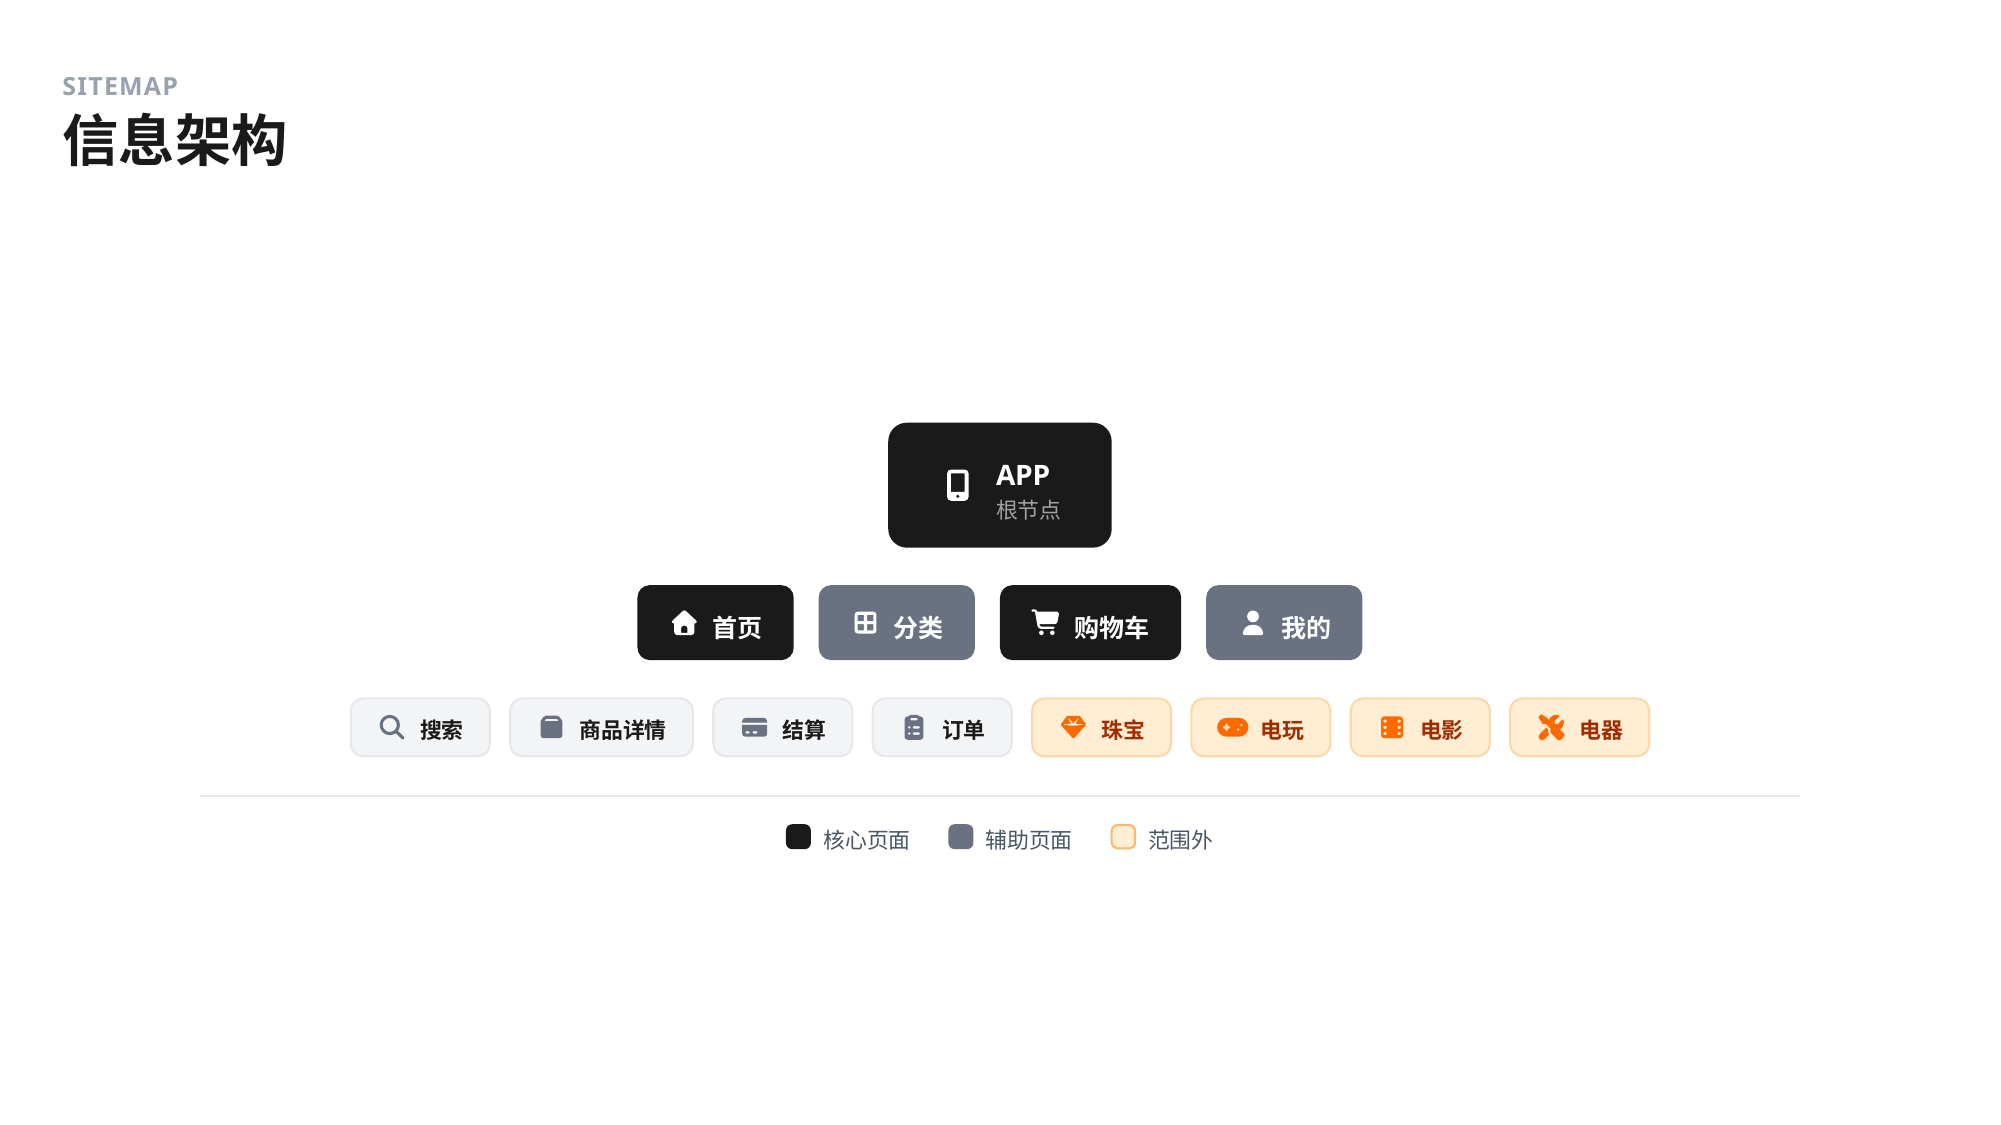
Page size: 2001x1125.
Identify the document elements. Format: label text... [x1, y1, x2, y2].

text_box [785, 824, 811, 850]
text_box 珠宝 [1101, 711, 1157, 743]
text_box [999, 585, 1182, 661]
text_box [1247, 610, 1259, 623]
text_box 搜索 [420, 711, 475, 743]
text_box 首页 [712, 603, 775, 642]
text_box [872, 698, 1012, 757]
text_box [379, 714, 405, 740]
text_box [510, 698, 693, 757]
text_box [742, 724, 768, 737]
text_box APP [996, 447, 1076, 492]
text_box 我的 [1281, 603, 1344, 642]
text_box [904, 714, 924, 740]
text_box 范围外 [1148, 821, 1225, 853]
text_box 核心页面 [823, 821, 922, 853]
text_box [1538, 714, 1565, 741]
text_box [1350, 698, 1490, 757]
text_box [1381, 716, 1404, 739]
text_box [888, 422, 1112, 548]
text_box SITEMAP [62, 62, 1950, 100]
text_box 分类 [893, 603, 957, 642]
text_box 电器 [1579, 711, 1635, 743]
text_box [1510, 698, 1650, 757]
text_box 电玩 [1260, 711, 1316, 743]
text_box [1191, 698, 1331, 757]
text_box 购物车 [1074, 603, 1163, 642]
text_box 辅助页面 [985, 821, 1085, 853]
text_box [540, 715, 563, 739]
text_box [947, 469, 969, 501]
text_box [1031, 609, 1060, 629]
text_box [1242, 624, 1264, 636]
text_box [818, 585, 975, 661]
text_box [671, 610, 697, 636]
text_box [713, 698, 853, 757]
text_box [1061, 715, 1086, 739]
text_box 结算 [782, 711, 838, 743]
text_box [948, 824, 974, 850]
text_box [1032, 698, 1172, 757]
text_box 信息架构 [62, 112, 1966, 175]
text_box 订单 [942, 711, 997, 743]
text_box [1217, 717, 1249, 737]
text_box [1206, 585, 1363, 661]
text_box [637, 585, 794, 661]
text_box 根节点 [996, 491, 1073, 523]
text_box [1111, 825, 1136, 849]
text_box [742, 717, 768, 723]
text_box 商品详情 [579, 711, 679, 743]
text_box [854, 611, 877, 634]
text_box 电影 [1420, 711, 1475, 743]
text_box [350, 698, 490, 757]
